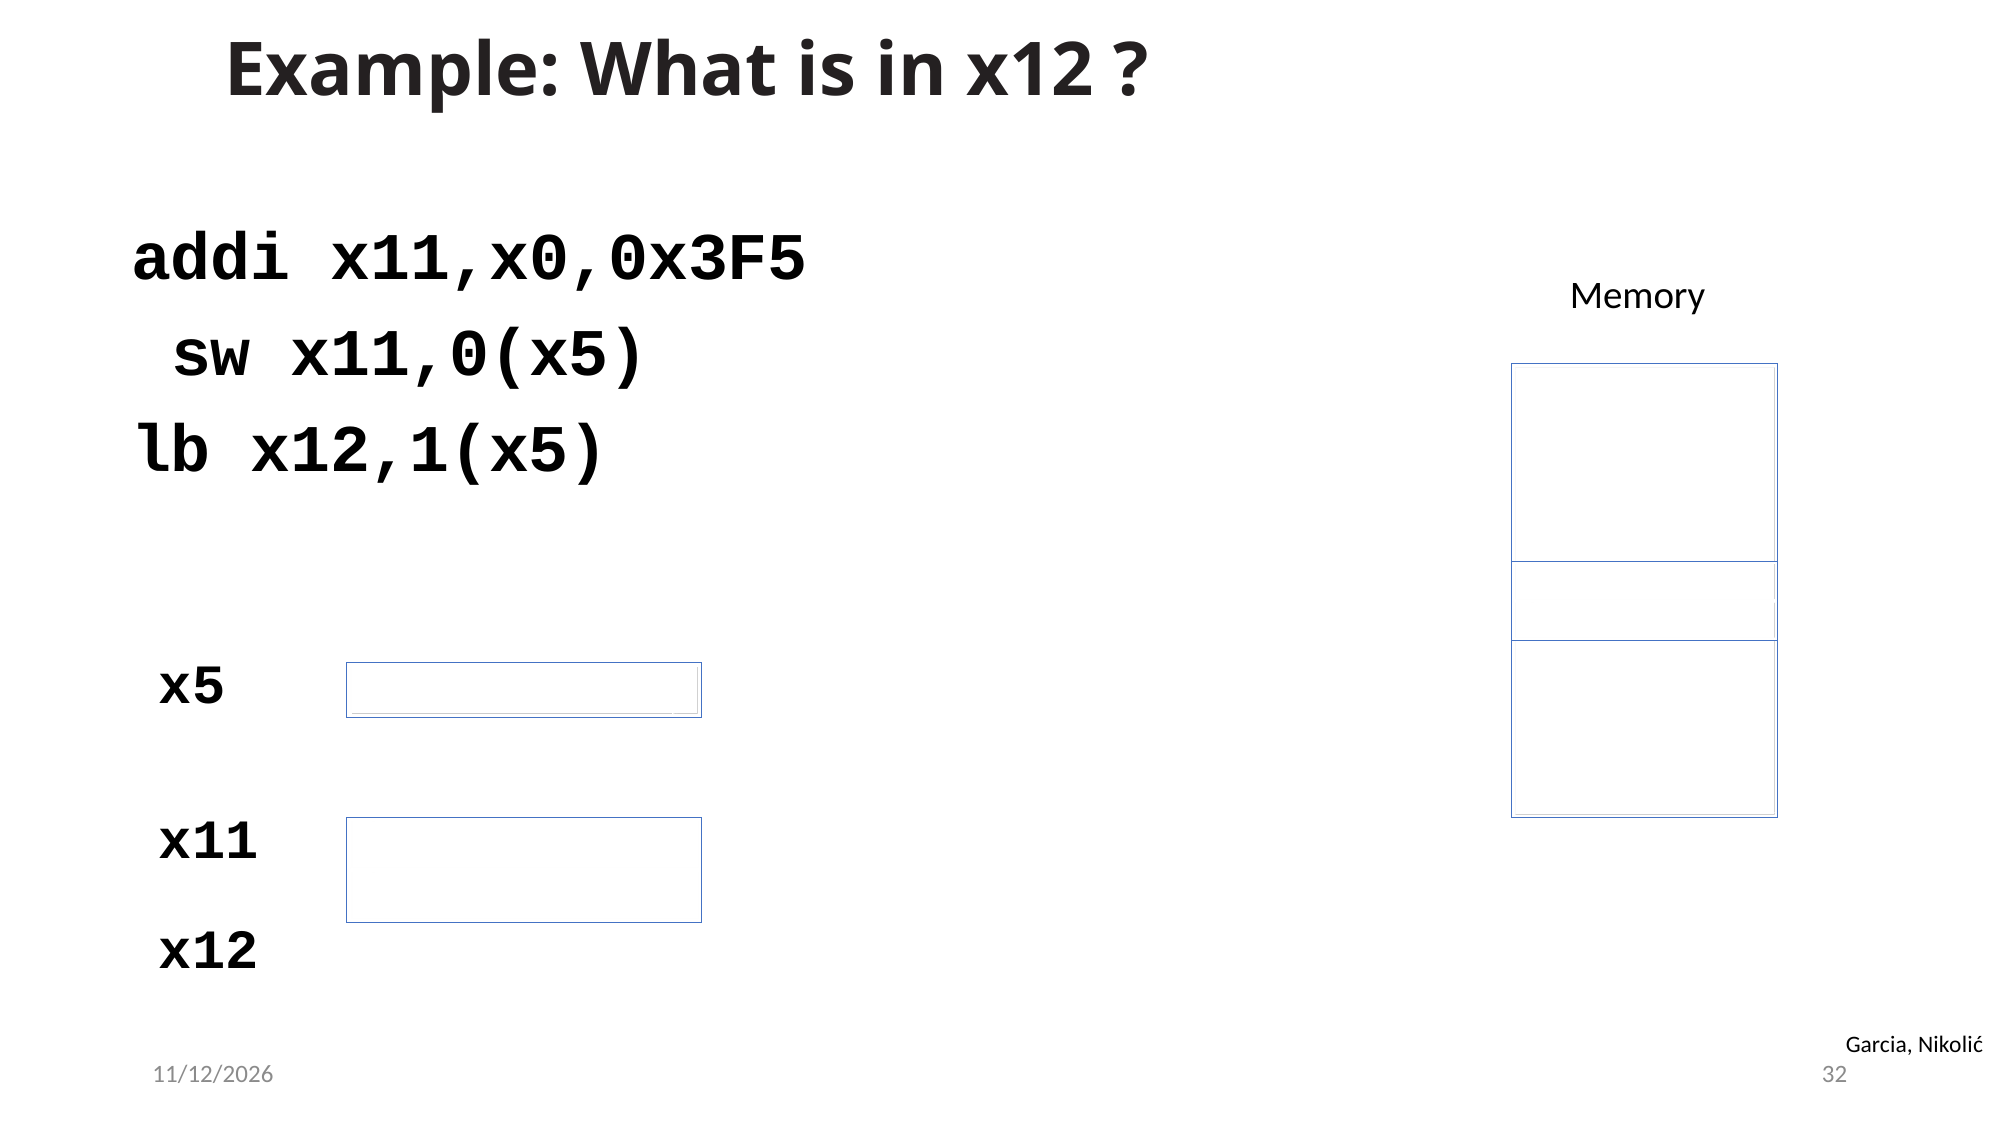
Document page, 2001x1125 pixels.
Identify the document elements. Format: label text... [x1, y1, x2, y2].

title Example: What is in x12 ? [209, 15, 1194, 127]
picture [346, 817, 702, 923]
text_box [1511, 363, 1778, 818]
text_box Memory [1567, 266, 1708, 316]
slide_number 32 [1412, 1042, 1863, 1103]
text_box x5 x11 x12 [156, 645, 262, 980]
text_box Garcia, Nikolić [1843, 1031, 1991, 1058]
text_box addi x11,x0,0x3F5 sw x11,0(x5) lb x12,1(x5) [128, 193, 813, 486]
picture [346, 662, 702, 718]
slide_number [137, 1042, 588, 1103]
